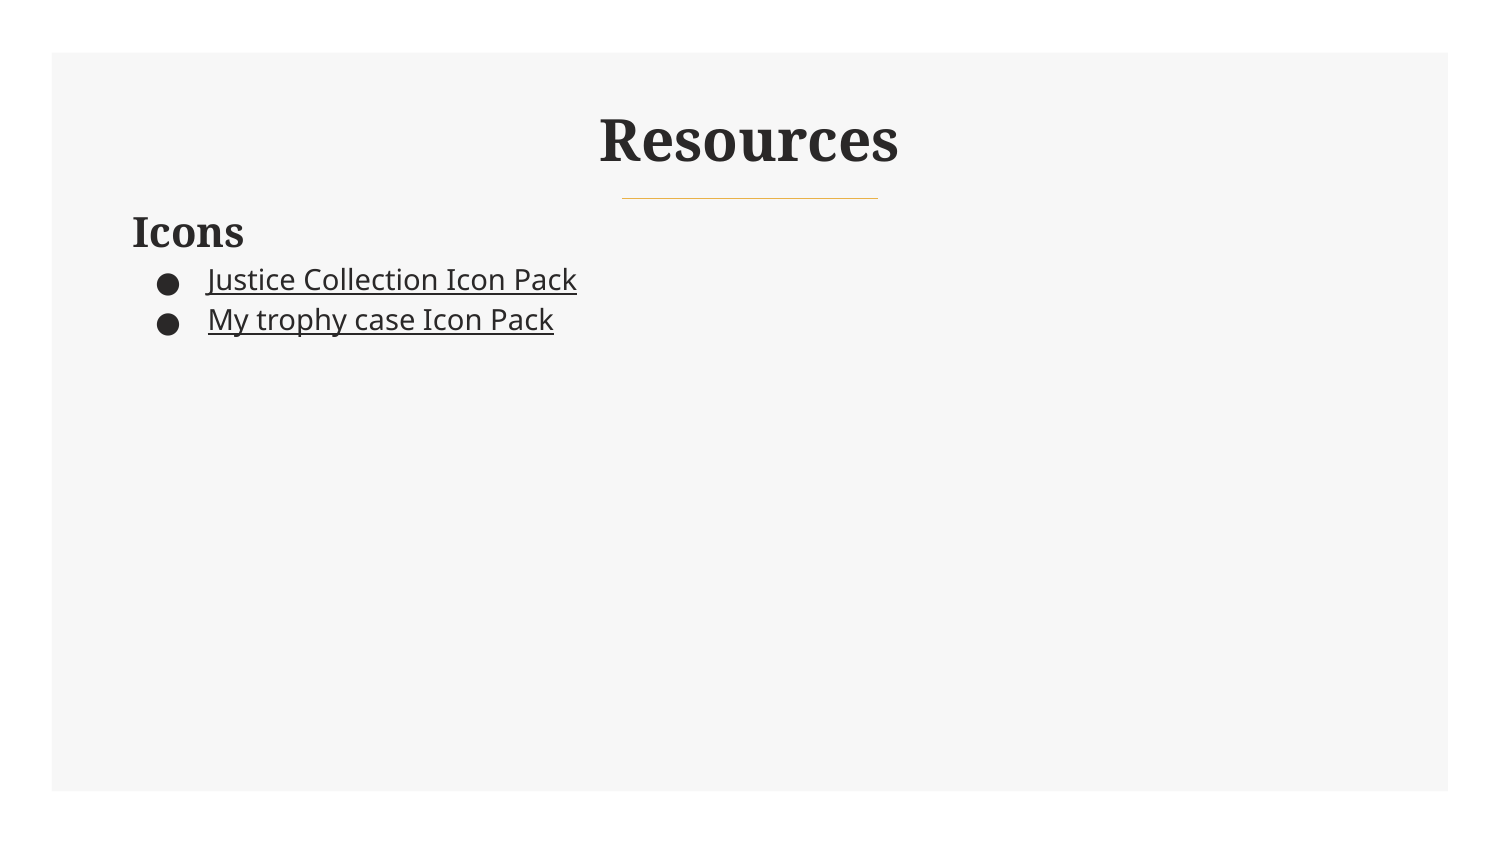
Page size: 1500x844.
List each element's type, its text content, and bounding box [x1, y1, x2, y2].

subtitle Icons [117, 183, 751, 250]
subtitle Justice Collection Icon Pack My trophy case Icon Pack [117, 250, 750, 755]
title Resources [117, 87, 1383, 161]
